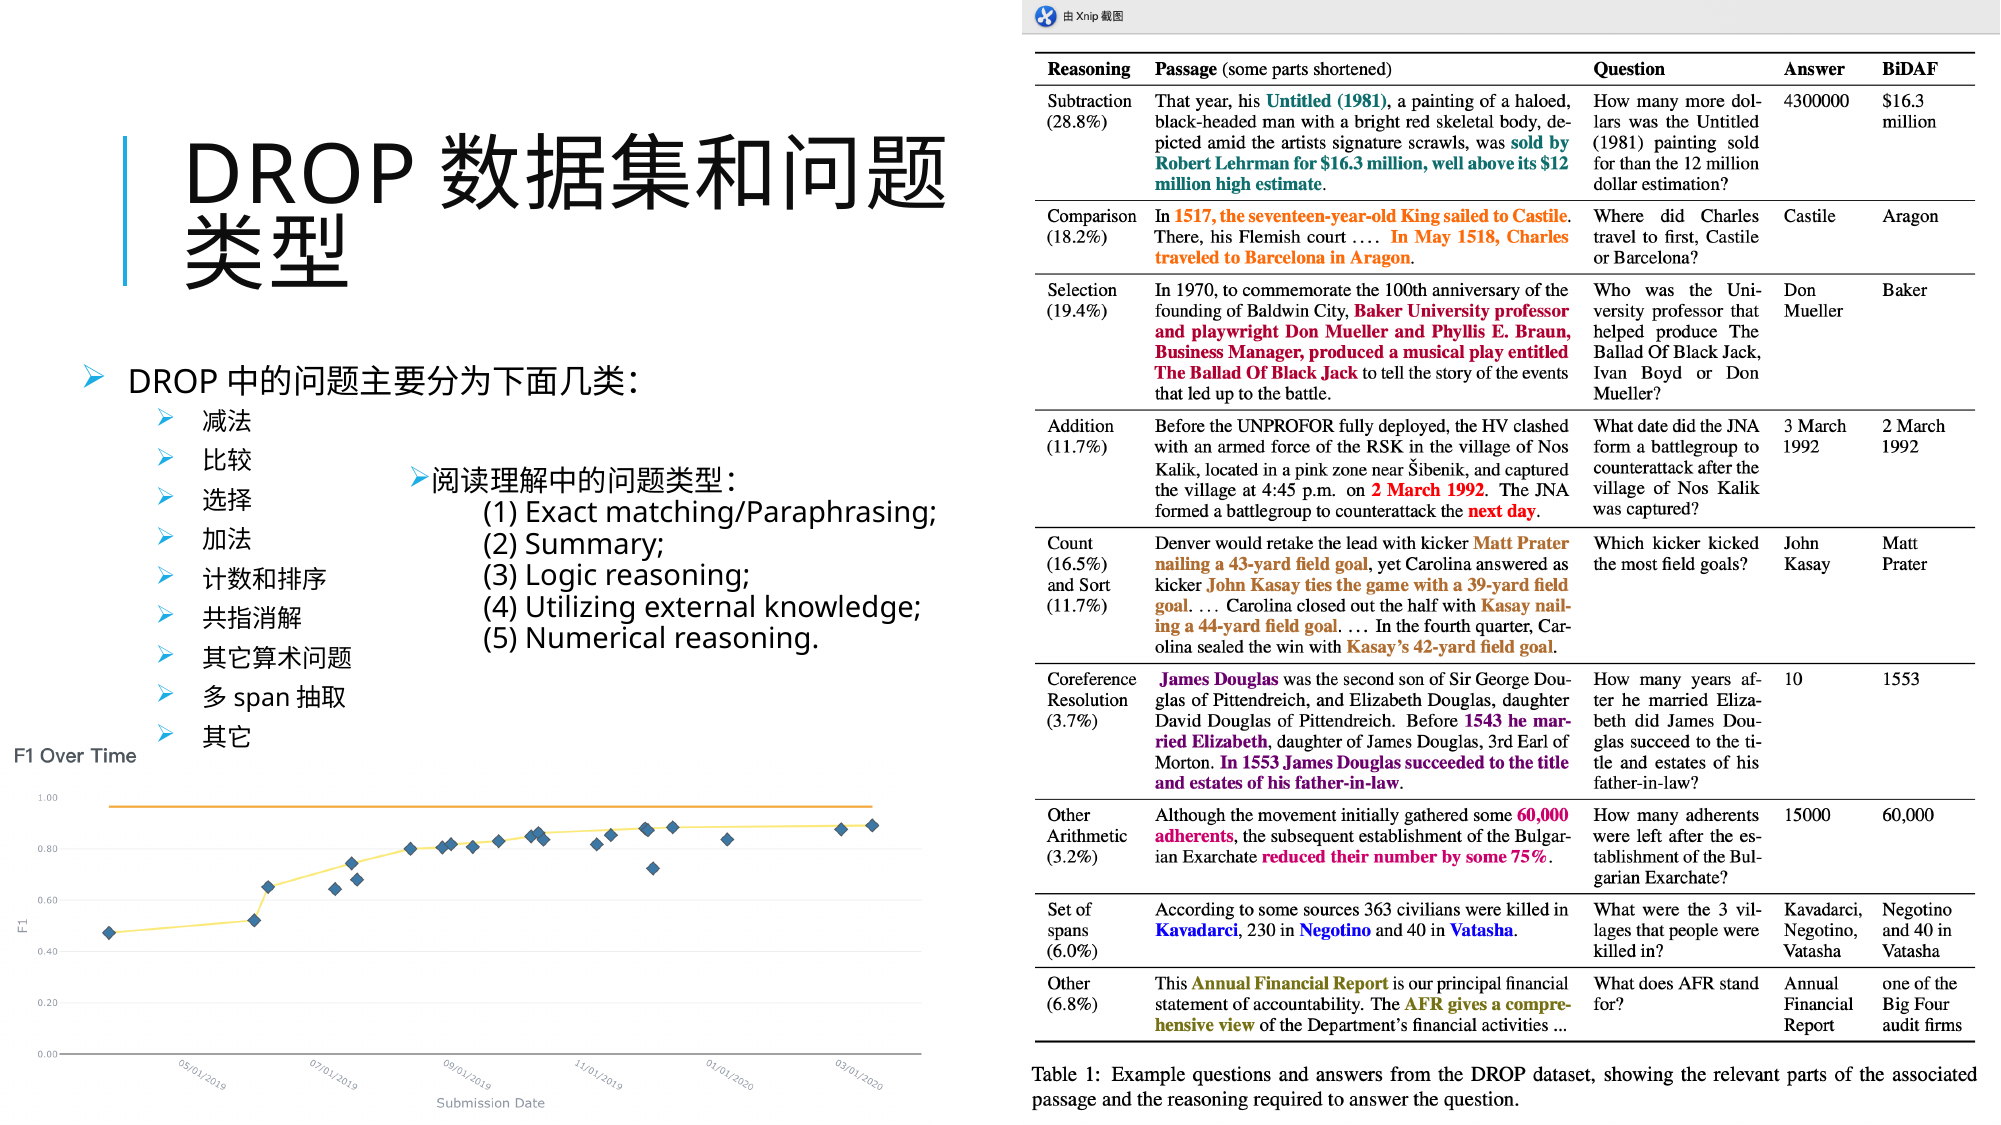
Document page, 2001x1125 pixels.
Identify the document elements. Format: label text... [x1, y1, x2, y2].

text_box 阅读理解中的问题类型： (1) Exact matching/Paraphrasing; (2) Summary; (3) Logic reasoning; (4) Utilizing external knowledge; (5) Numerical reasoning. [393, 458, 1000, 663]
list DROP中的问题主要分为下面几类： 减法 比较 选择 加法 计数和排序 共指消解 其它算术问题 多span抽取 其它 [65, 349, 763, 732]
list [0, 737, 932, 1125]
title DROP数据集和问题类型 [168, 77, 1015, 363]
picture [1022, 0, 2000, 1125]
